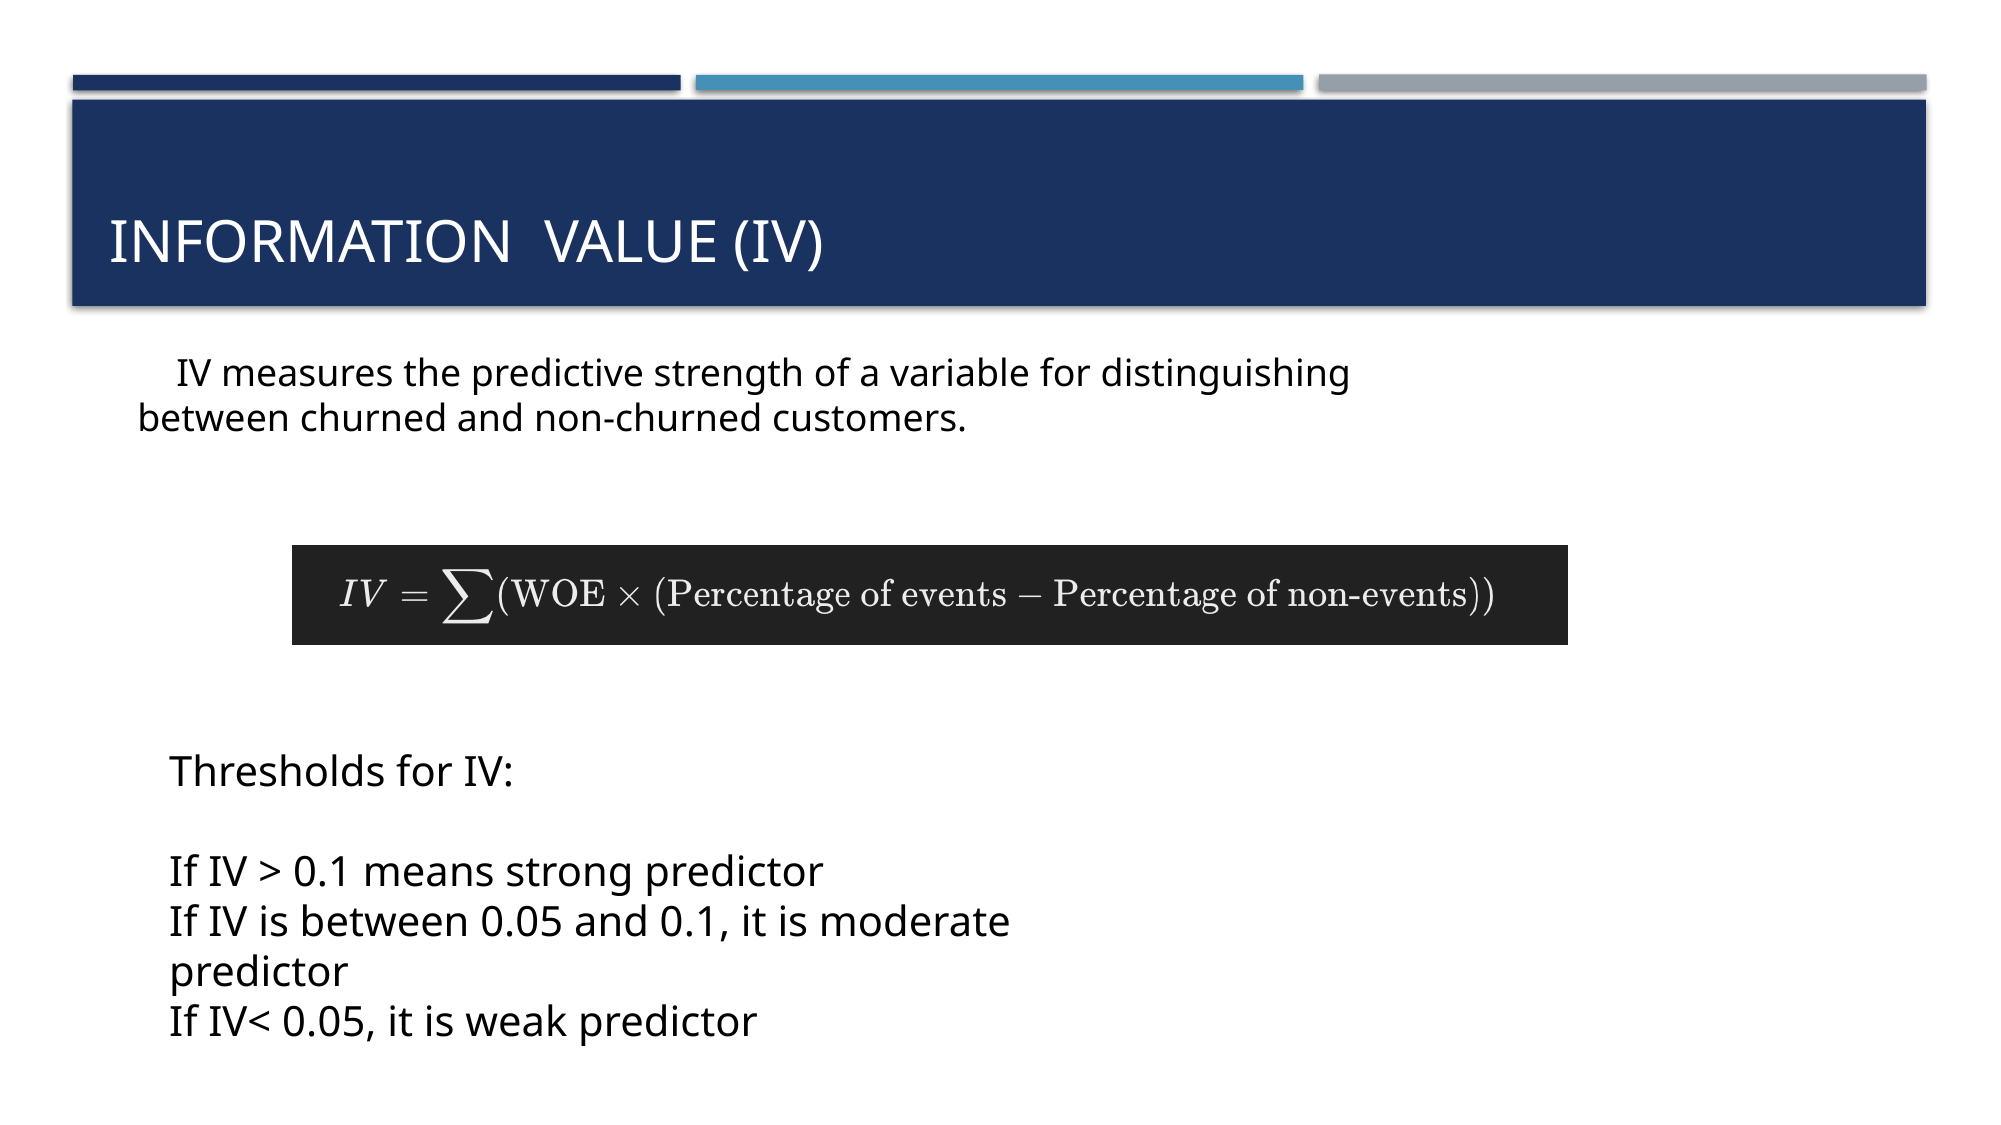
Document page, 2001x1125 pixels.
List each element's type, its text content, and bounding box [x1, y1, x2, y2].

text_box Thresholds for IV: If IV > 0.1 means strong predictor If IV is between 0.05 and 0.1, it is moderate predictor If IV< 0.05, it is weak predictor [154, 737, 1156, 1053]
picture [292, 545, 1569, 646]
text_box IV measures the predictive strength of a variable for distinguishing between churned and non-churned customers. [122, 341, 1510, 447]
title Information value (iv) [94, 119, 1904, 282]
